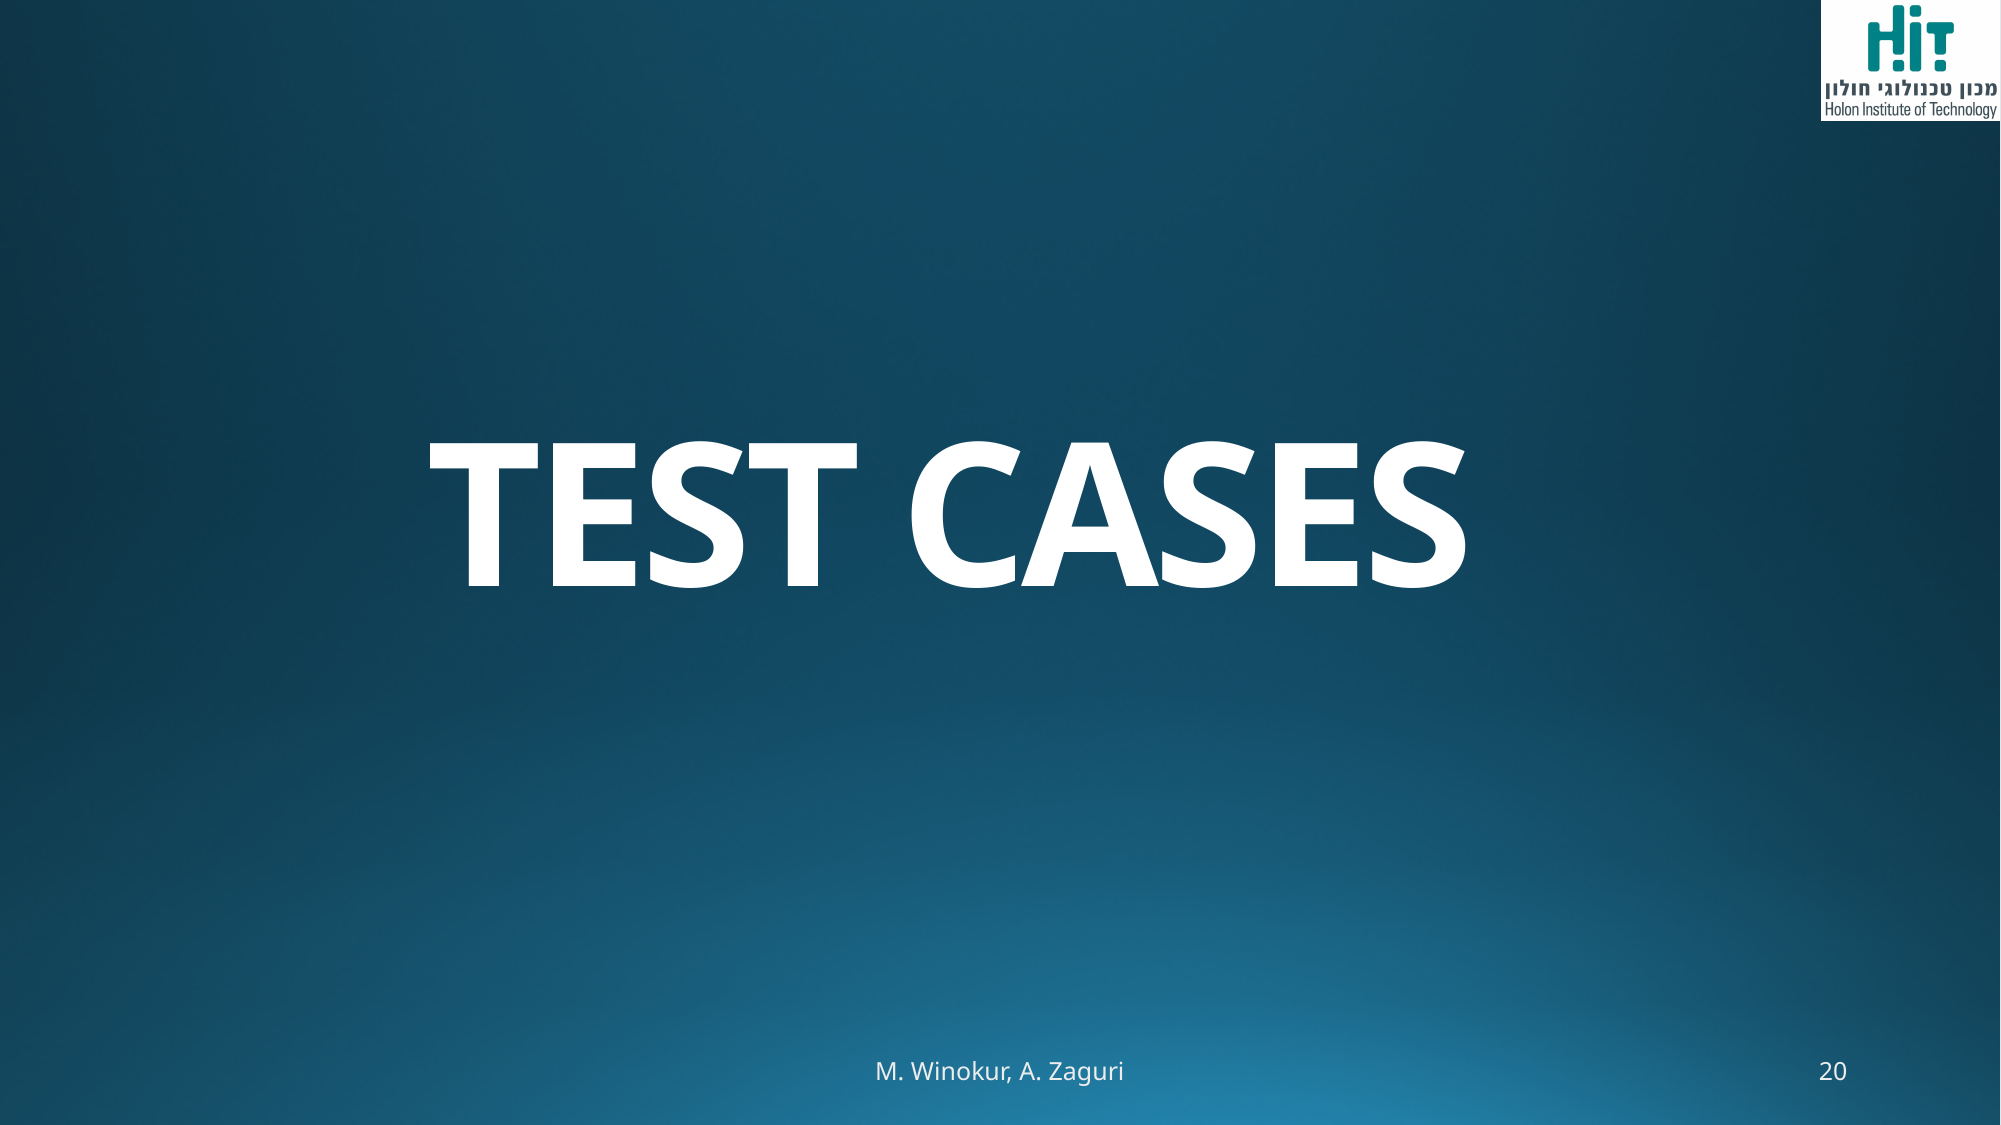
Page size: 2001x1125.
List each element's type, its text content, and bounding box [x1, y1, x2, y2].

slide_number 20 [1412, 1042, 1863, 1103]
picture [0, 0, 2001, 1125]
footer M. Winokur, A. Zaguri [662, 1042, 1338, 1103]
title TEST CASES [199, 406, 1700, 735]
